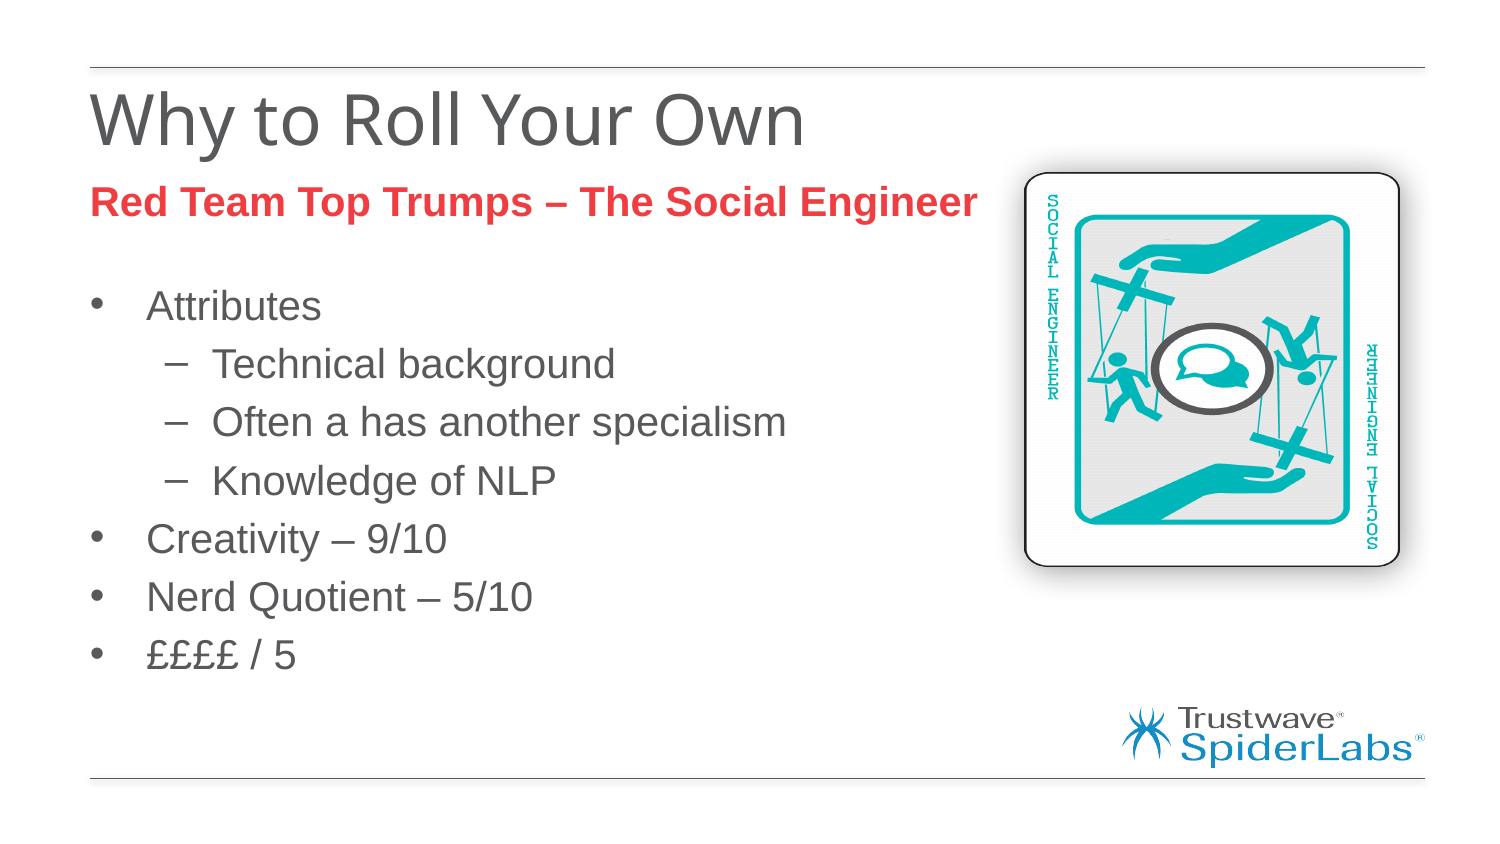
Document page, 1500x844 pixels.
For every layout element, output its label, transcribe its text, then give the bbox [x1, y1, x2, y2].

list Red Team Top Trumps – The Social Engineer [75, 166, 1015, 235]
picture [1122, 707, 1425, 768]
picture [1023, 172, 1400, 567]
list Attributes Technical background Often a has another specialism Knowledge of NLP Creativity – 9/10 Nerd Quotient – 5/10 ££££ / 5 [75, 270, 1419, 701]
title Why to Roll Your Own [75, 67, 1425, 177]
